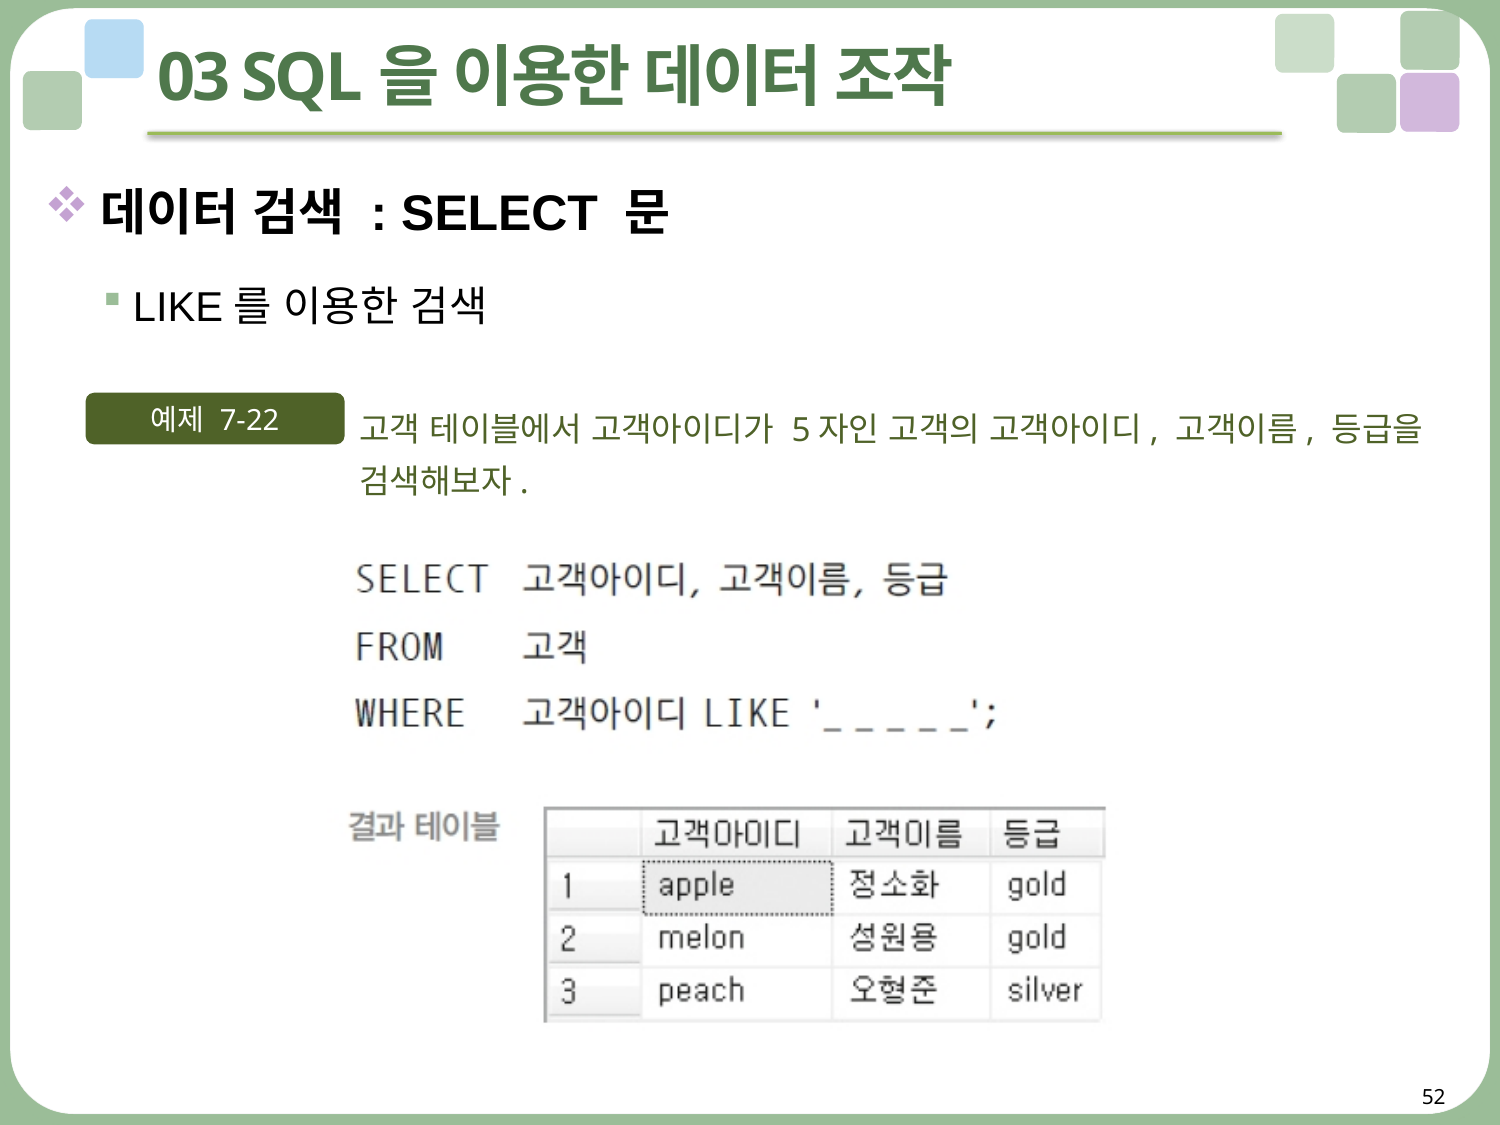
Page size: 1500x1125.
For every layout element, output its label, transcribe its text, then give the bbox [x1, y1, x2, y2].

text_box 데이터 검색 : SELECT 문 LIKE를 이용한 검색 [29, 172, 1459, 1083]
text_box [85, 389, 1459, 506]
title 03 SQL을 이용한 데이터 조작 [142, 25, 1459, 123]
picture [0, 0, 1500, 1125]
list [327, 532, 1161, 1048]
